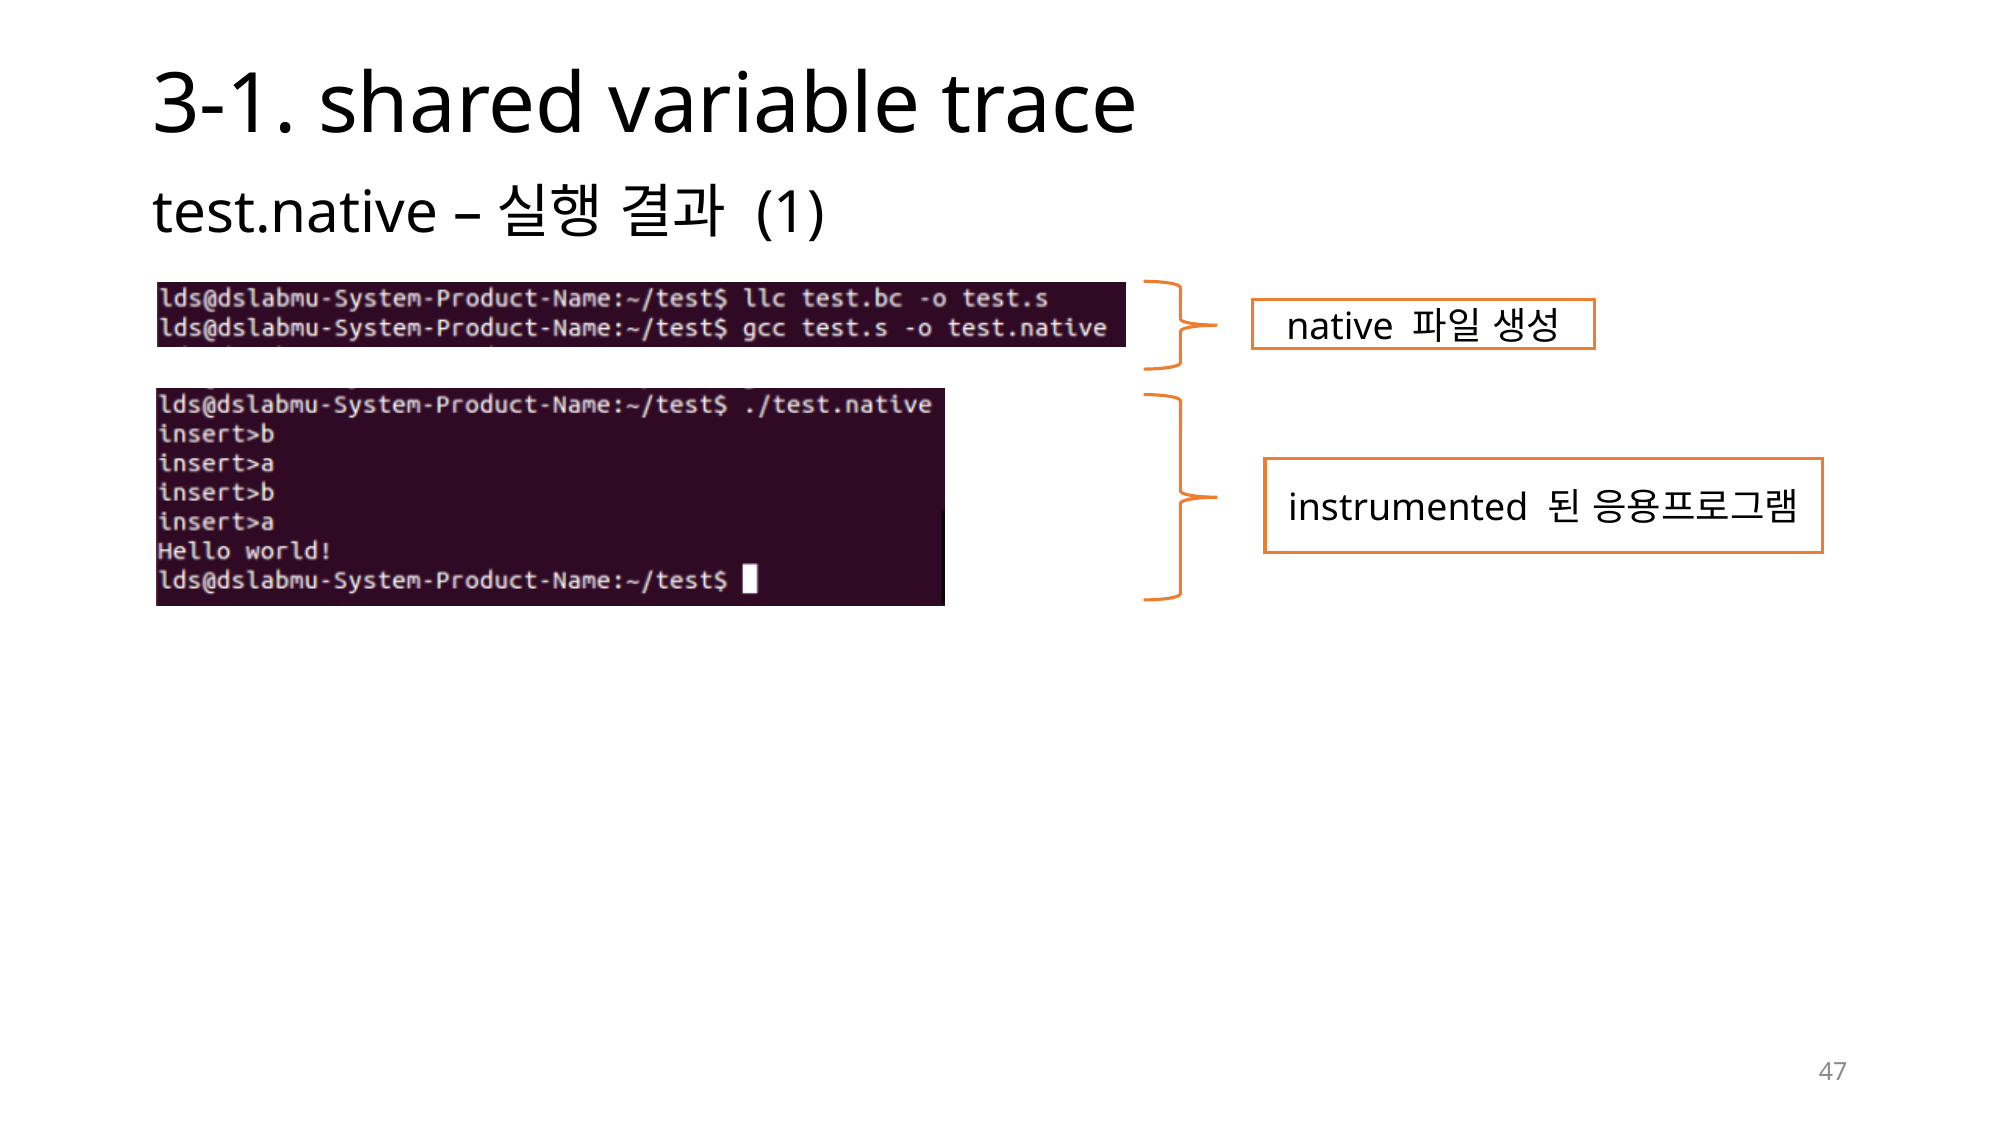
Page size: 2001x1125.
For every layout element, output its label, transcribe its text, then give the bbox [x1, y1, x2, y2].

text_box native 파일 생성 [1252, 298, 1596, 350]
text_box instrumented 된 응용프로그램 [1264, 458, 1824, 554]
picture [157, 282, 1126, 347]
slide_number 47 [1412, 1042, 1863, 1103]
text_box [1143, 393, 1218, 601]
picture [156, 388, 945, 606]
text_box [1143, 280, 1218, 371]
title 3-1. shared variable trace [137, 59, 1863, 153]
list test.native –실행 결과 (1) [137, 174, 1863, 1014]
